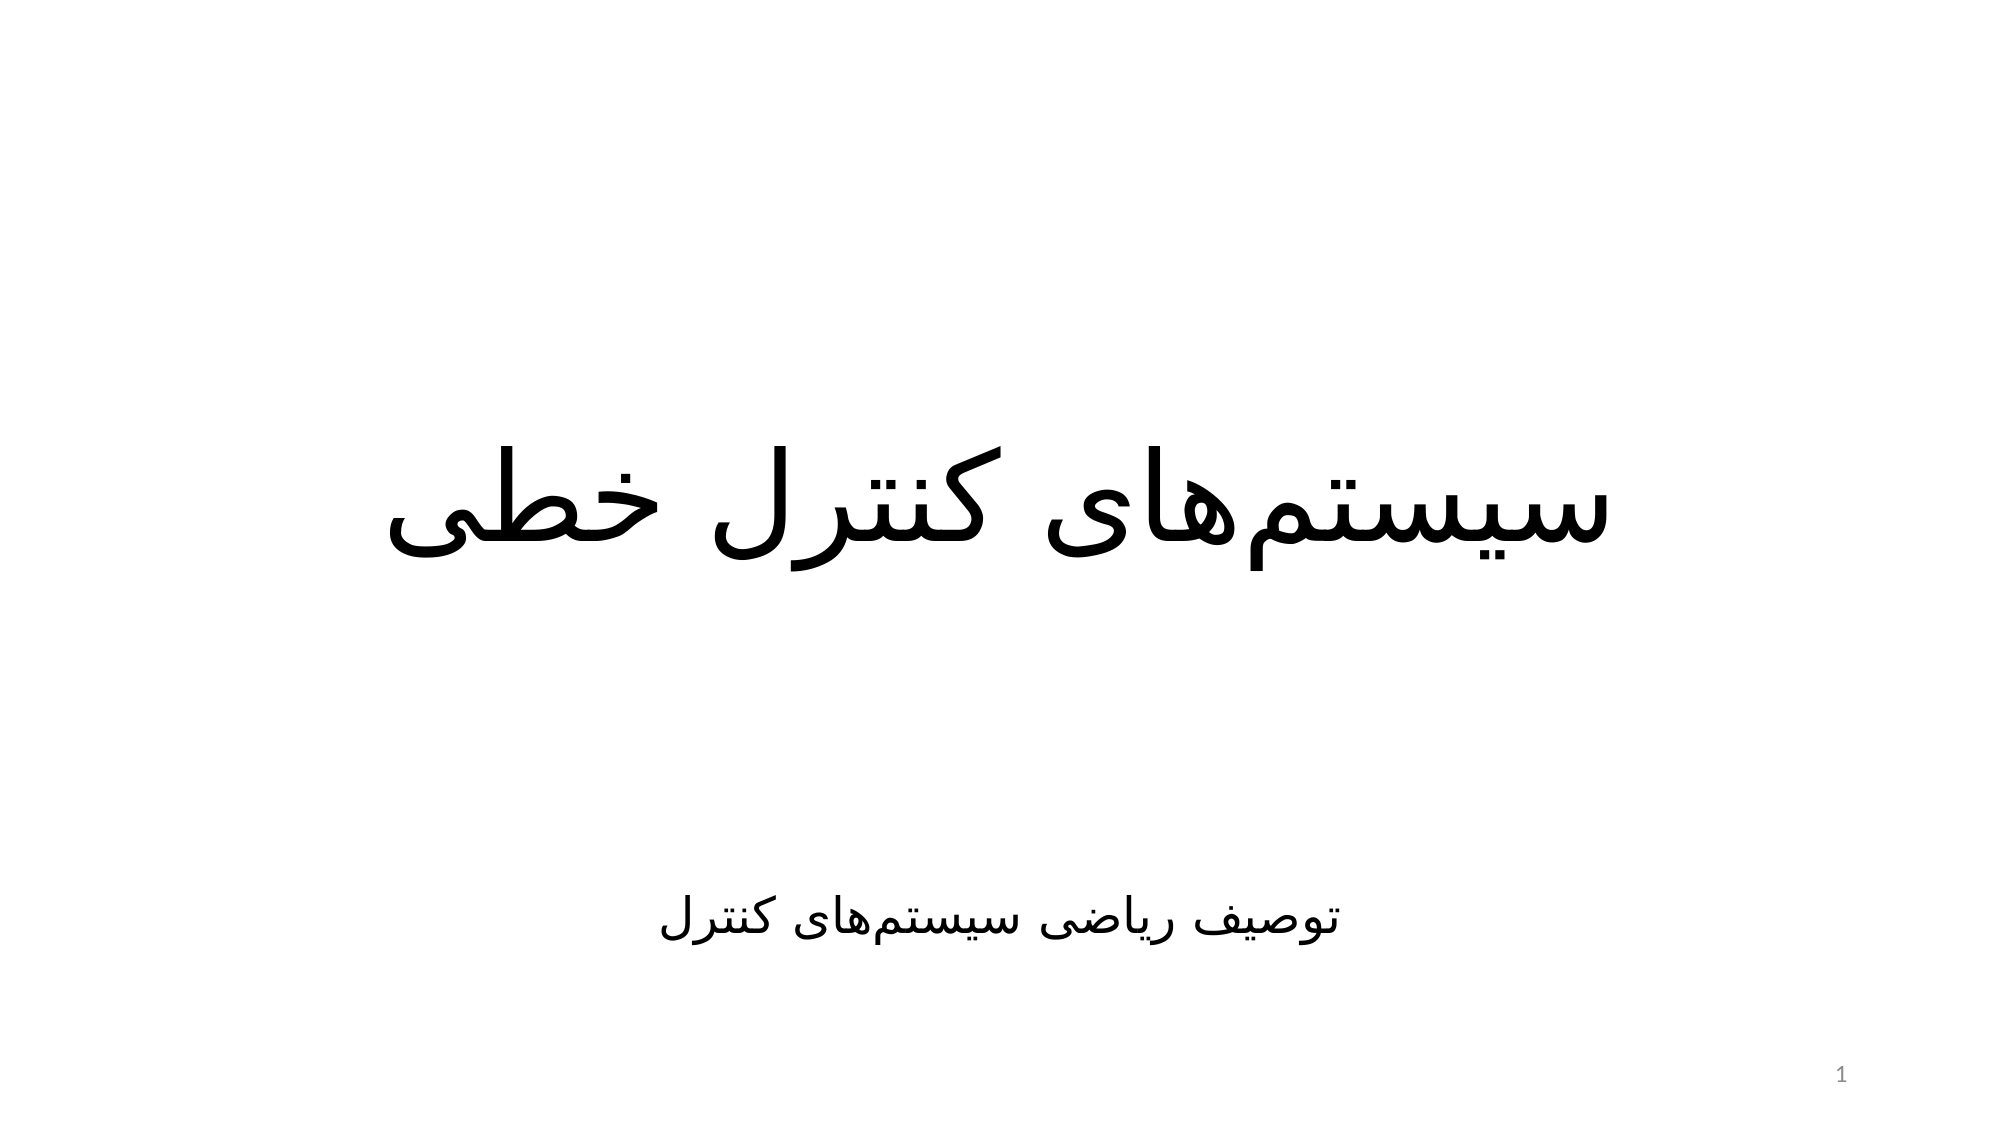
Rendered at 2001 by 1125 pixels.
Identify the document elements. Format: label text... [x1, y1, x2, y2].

slide_number 1 [1412, 1042, 1863, 1103]
title سیستم‌های کنترل خطی [249, 184, 1750, 576]
subtitle توصیف ریاضی سیستم‌های کنترل [249, 727, 1750, 1059]
